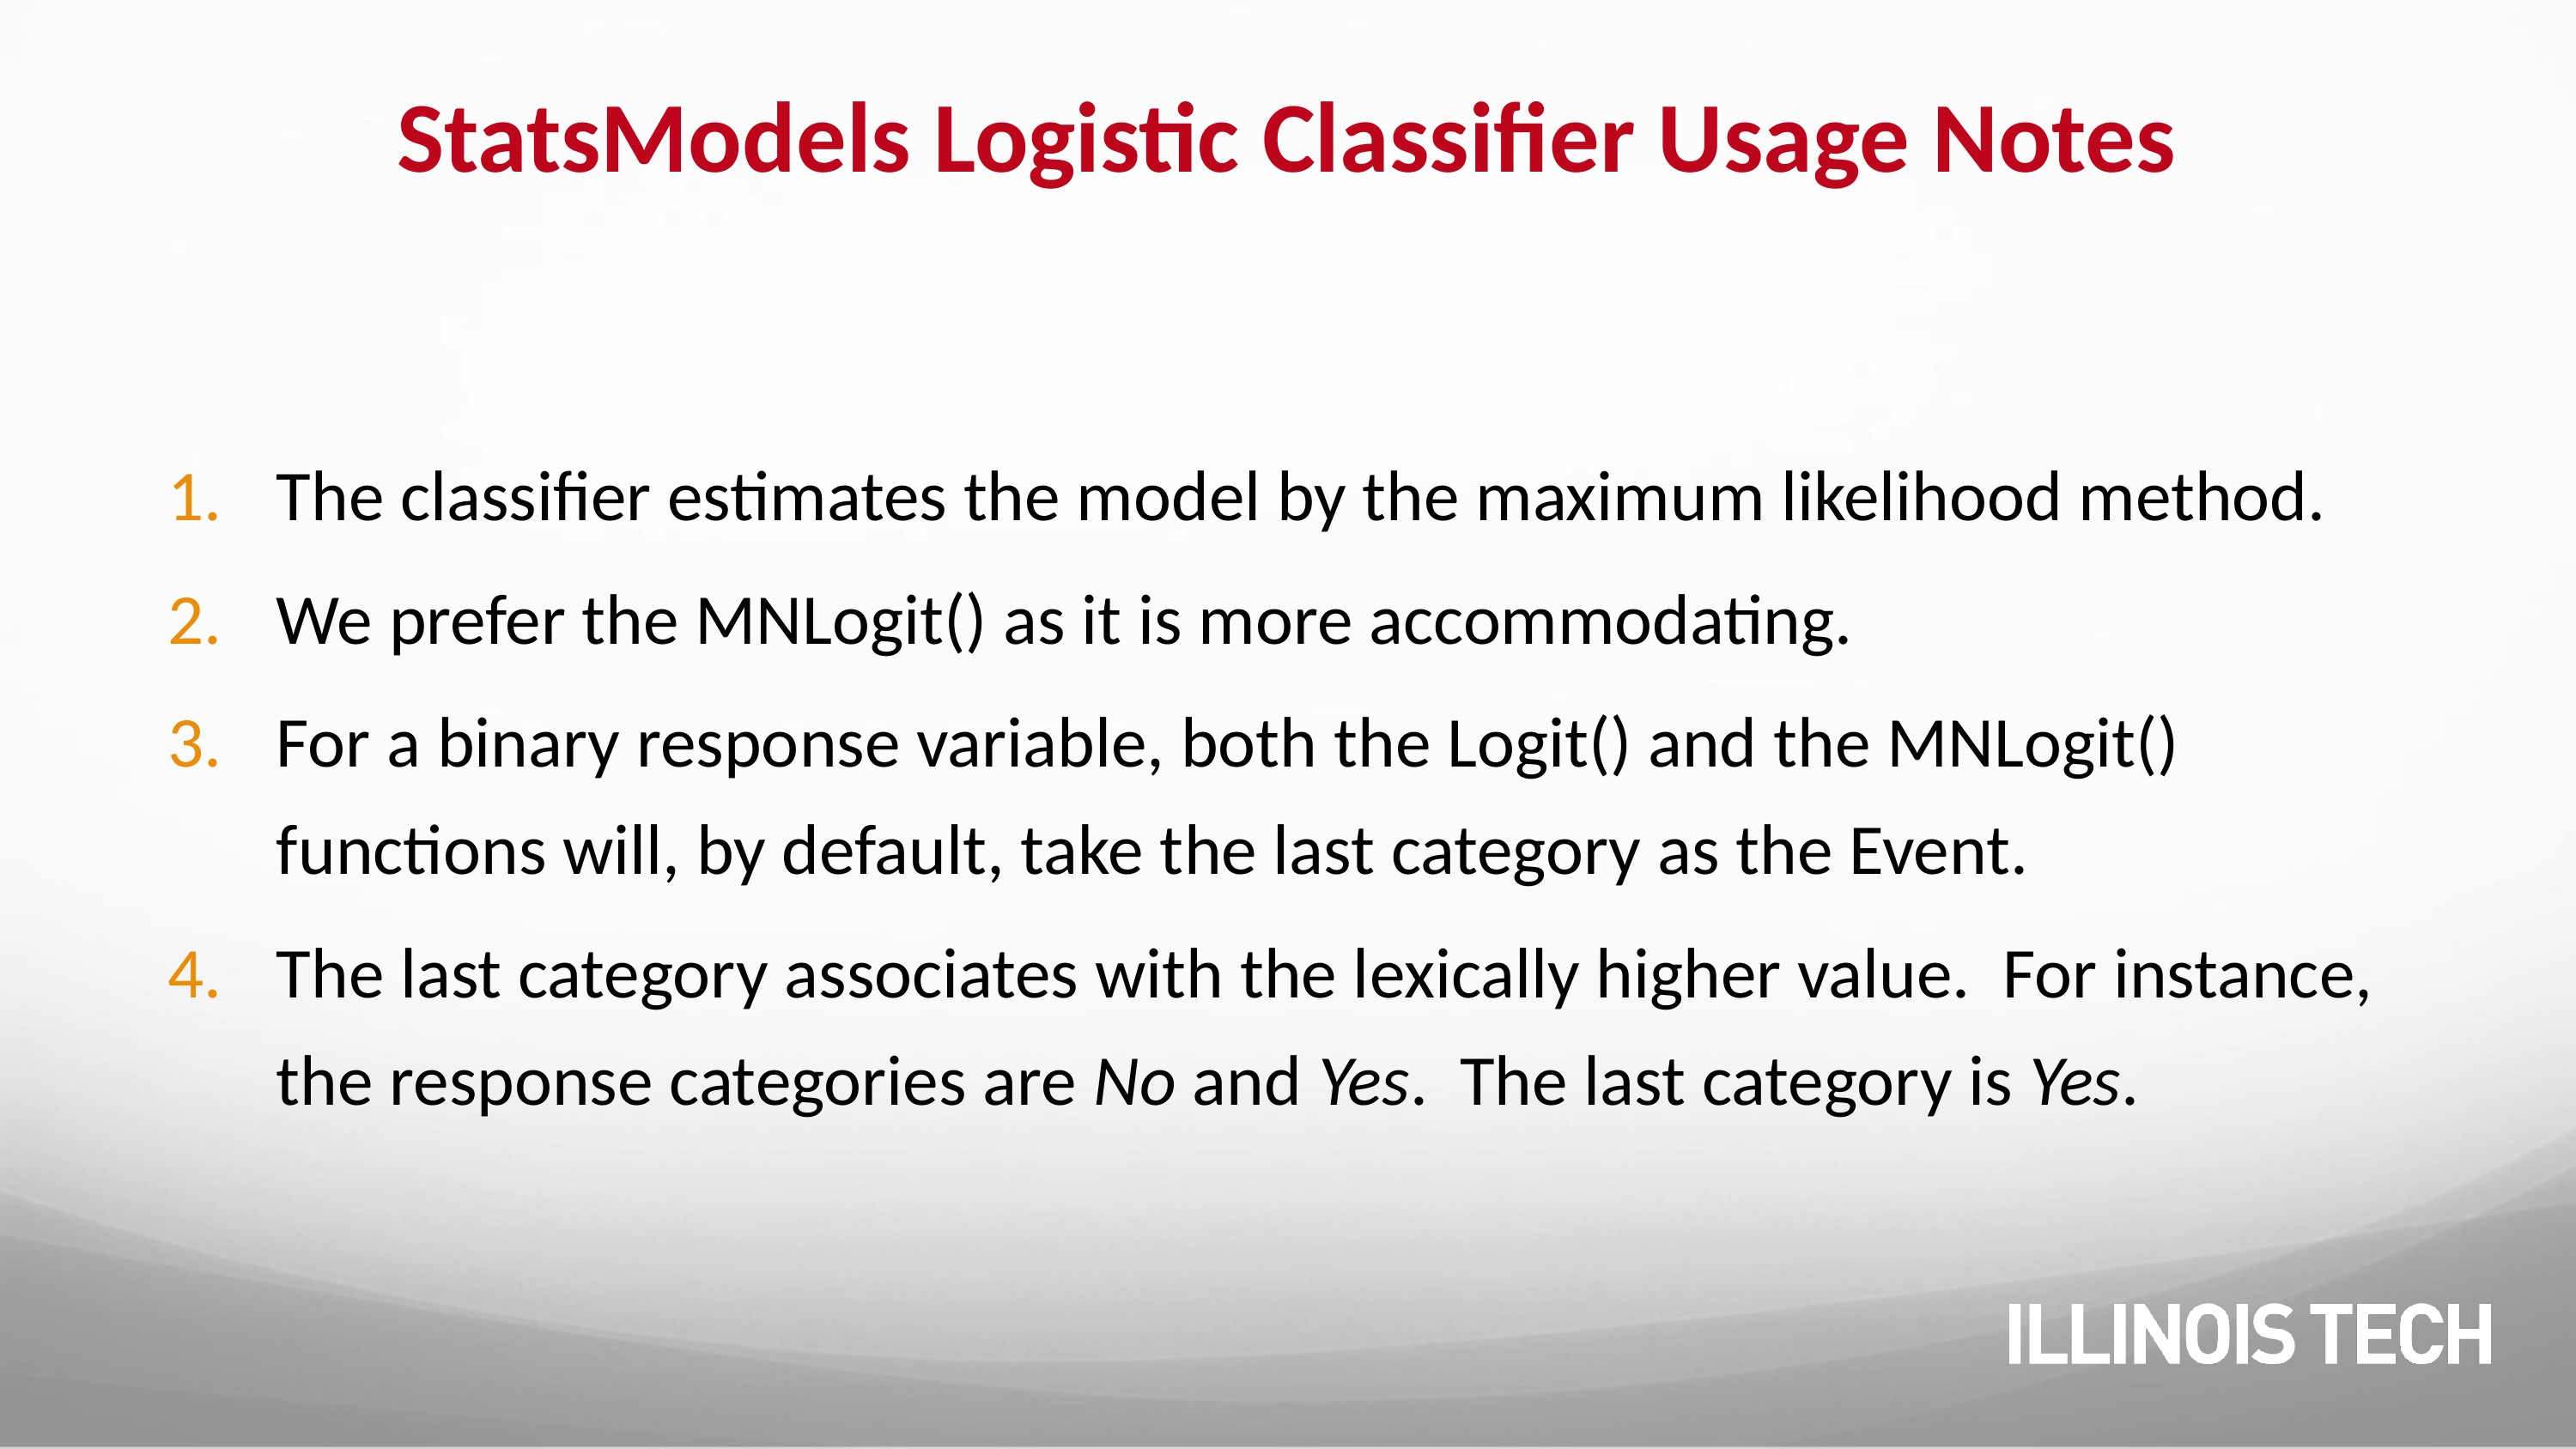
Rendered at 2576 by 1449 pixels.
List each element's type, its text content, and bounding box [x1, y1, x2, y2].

list The classifier estimates the model by the maximum likelihood method. We prefer the MNLogit() as it is more accommodating. For a binary response variable, both the Logit() and the MNLogit() functions will, by default, take the last category as the Event. The last category associates with the lexically higher value. For instance, the response categories are No and Yes. The last category is Yes. [155, 288, 2421, 1259]
picture [0, 0, 2576, 1449]
title StatsModels Logistic Classifier Usage Notes [155, 22, 2421, 241]
